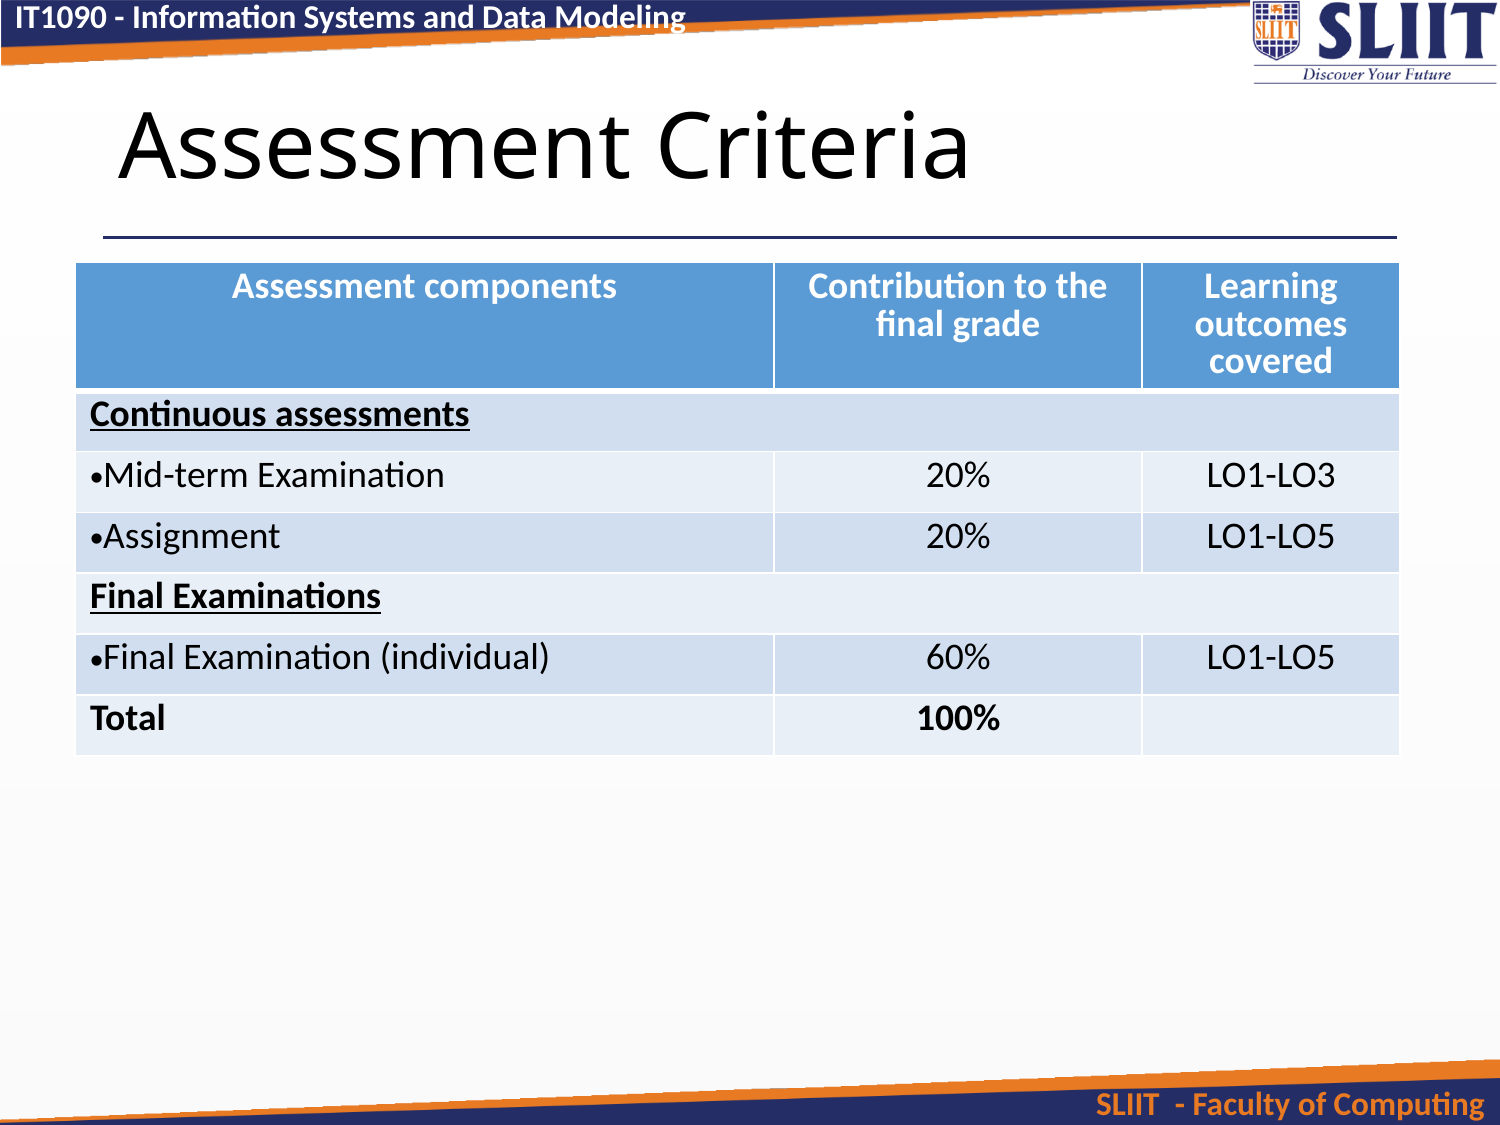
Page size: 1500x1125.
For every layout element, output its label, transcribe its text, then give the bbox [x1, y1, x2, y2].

title Assessment Criteria [103, 59, 1397, 238]
table_cell LO1-LO5 [1143, 635, 1399, 694]
table_header Learning outcomes covered [1143, 263, 1399, 388]
table_cell LO1-LO3 [1143, 452, 1399, 512]
table_header Assessment components [76, 263, 773, 388]
table_cell Total [76, 696, 773, 755]
table_cell Final Examinations [76, 574, 1399, 633]
picture [2, 2, 1249, 75]
table_cell 20% [775, 513, 1141, 572]
table_cell Assignment [76, 513, 773, 572]
table_cell [1143, 696, 1399, 755]
table_cell 100% [775, 696, 1141, 755]
table_cell Final Examination (individual) [76, 635, 773, 694]
picture [1250, 0, 1500, 84]
table_cell Mid-term Examination [76, 452, 773, 512]
table_cell Continuous assessments [76, 394, 1399, 451]
picture [0, 1050, 1500, 1125]
table_header Contribution to the final grade [775, 263, 1141, 388]
table_cell 20% [775, 452, 1141, 512]
table_cell LO1-LO5 [1143, 513, 1399, 572]
table_cell 60% [775, 635, 1141, 694]
